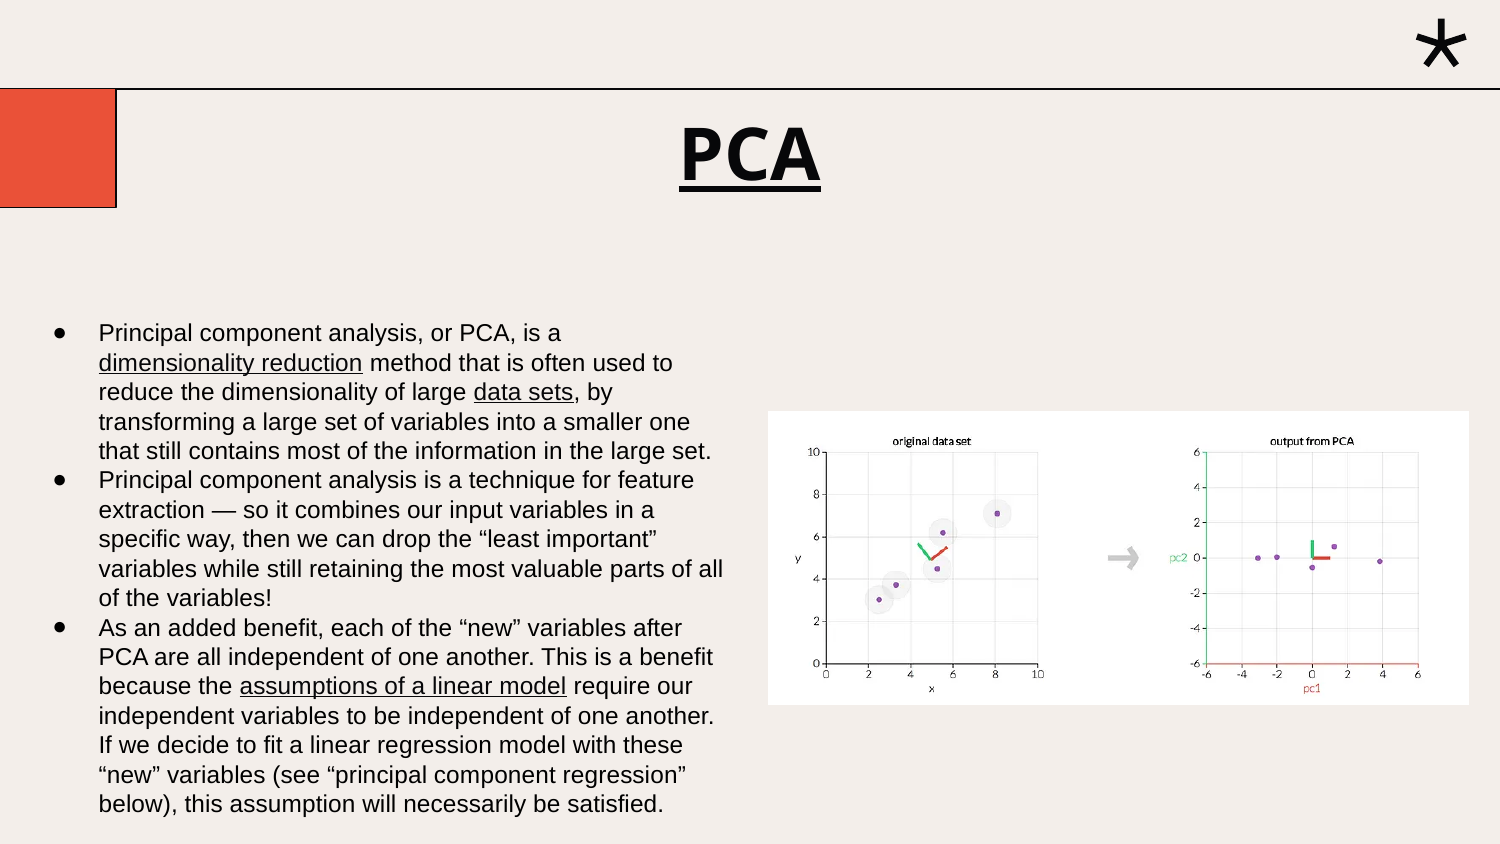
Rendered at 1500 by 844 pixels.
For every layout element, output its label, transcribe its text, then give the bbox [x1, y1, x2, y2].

title PCA [116, 92, 1383, 187]
text_box Principal component analysis, or PCA, is a dimensionality reduction method that is often used to reduce the dimensionality of large data sets, by transforming a large set of variables into a smaller one that still contains most of the information in the large set. Principal component analysis is a technique for feature extraction — so it combines our input variables in a specific way, then we can drop the “least important” variables while still retaining the most valuable parts of all of the variables! As an added benefit, each of the “new” variables after PCA are all independent of one another. This is a benefit because the assumptions of a linear model require our independent variables to be independent of one another. If we decide to fit a linear regression model with these “new” variables (see “principal component regression” below), this assumption will necessarily be satisfied. [15, 302, 750, 844]
picture [768, 410, 1469, 705]
